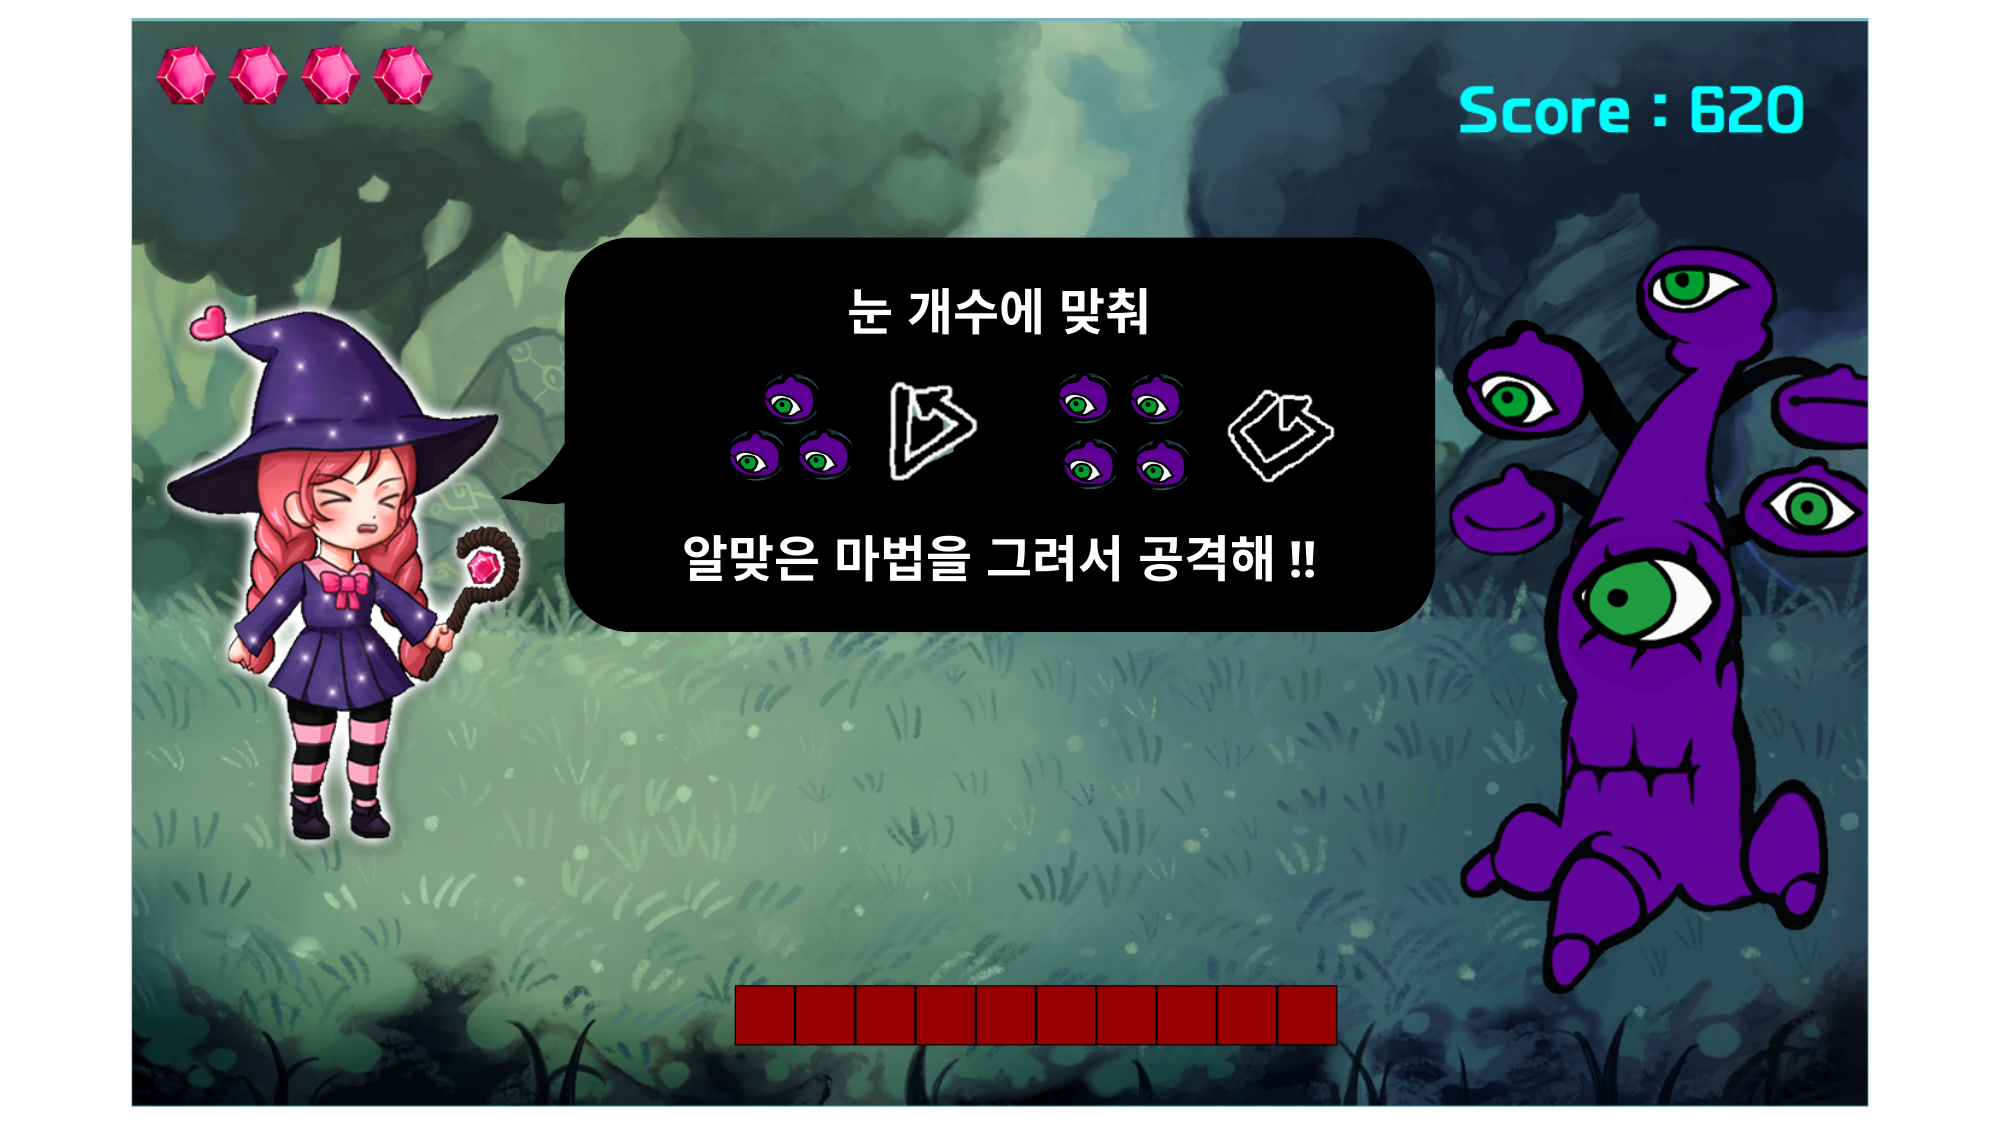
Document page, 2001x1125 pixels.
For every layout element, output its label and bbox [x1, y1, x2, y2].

picture [131, 18, 1869, 1107]
text_box [638, 273, 1362, 597]
